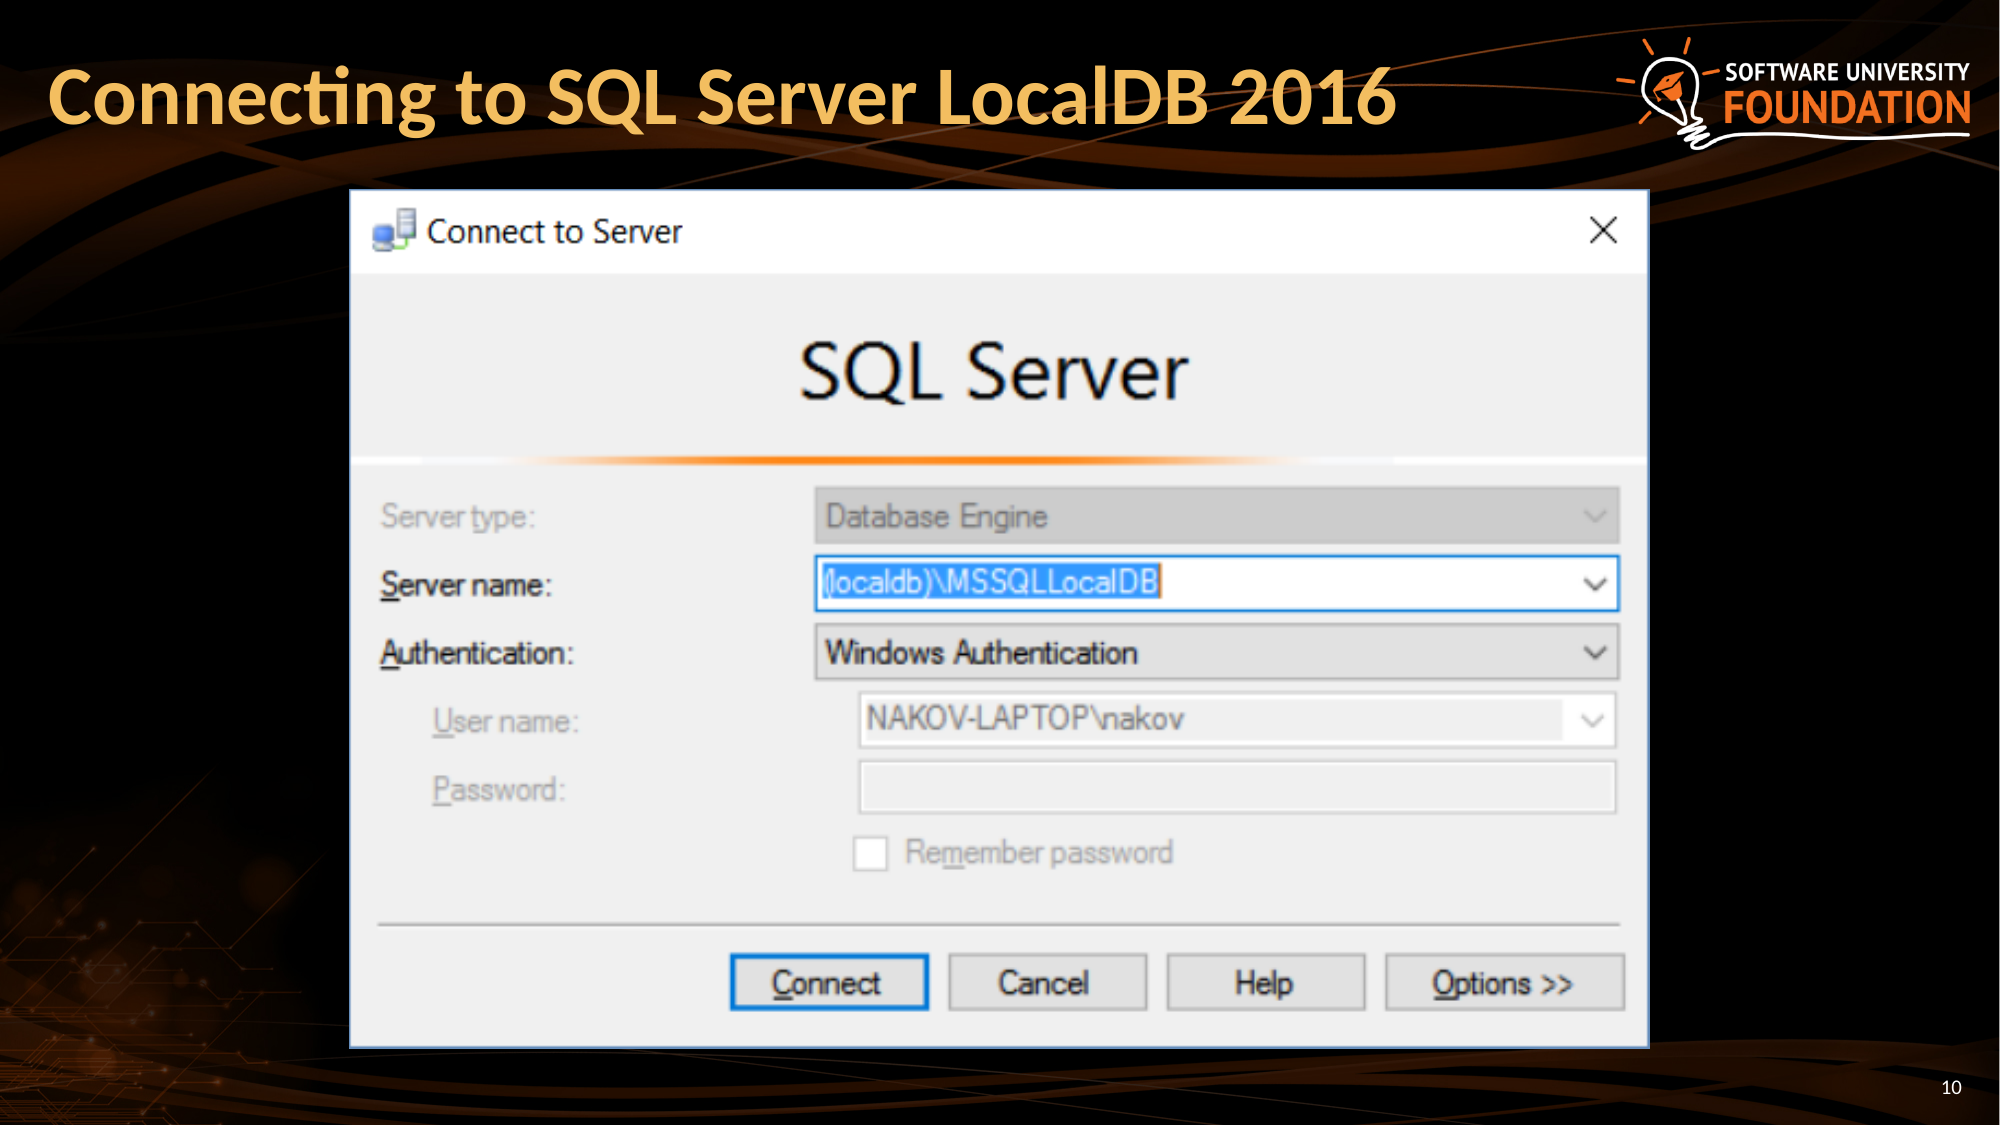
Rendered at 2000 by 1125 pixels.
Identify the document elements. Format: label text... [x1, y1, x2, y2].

title Connecting to SQL Server LocalDB 2016 [30, 6, 1602, 189]
picture [0, 0, 2000, 1125]
slide_number 10 [1897, 1070, 1968, 1103]
